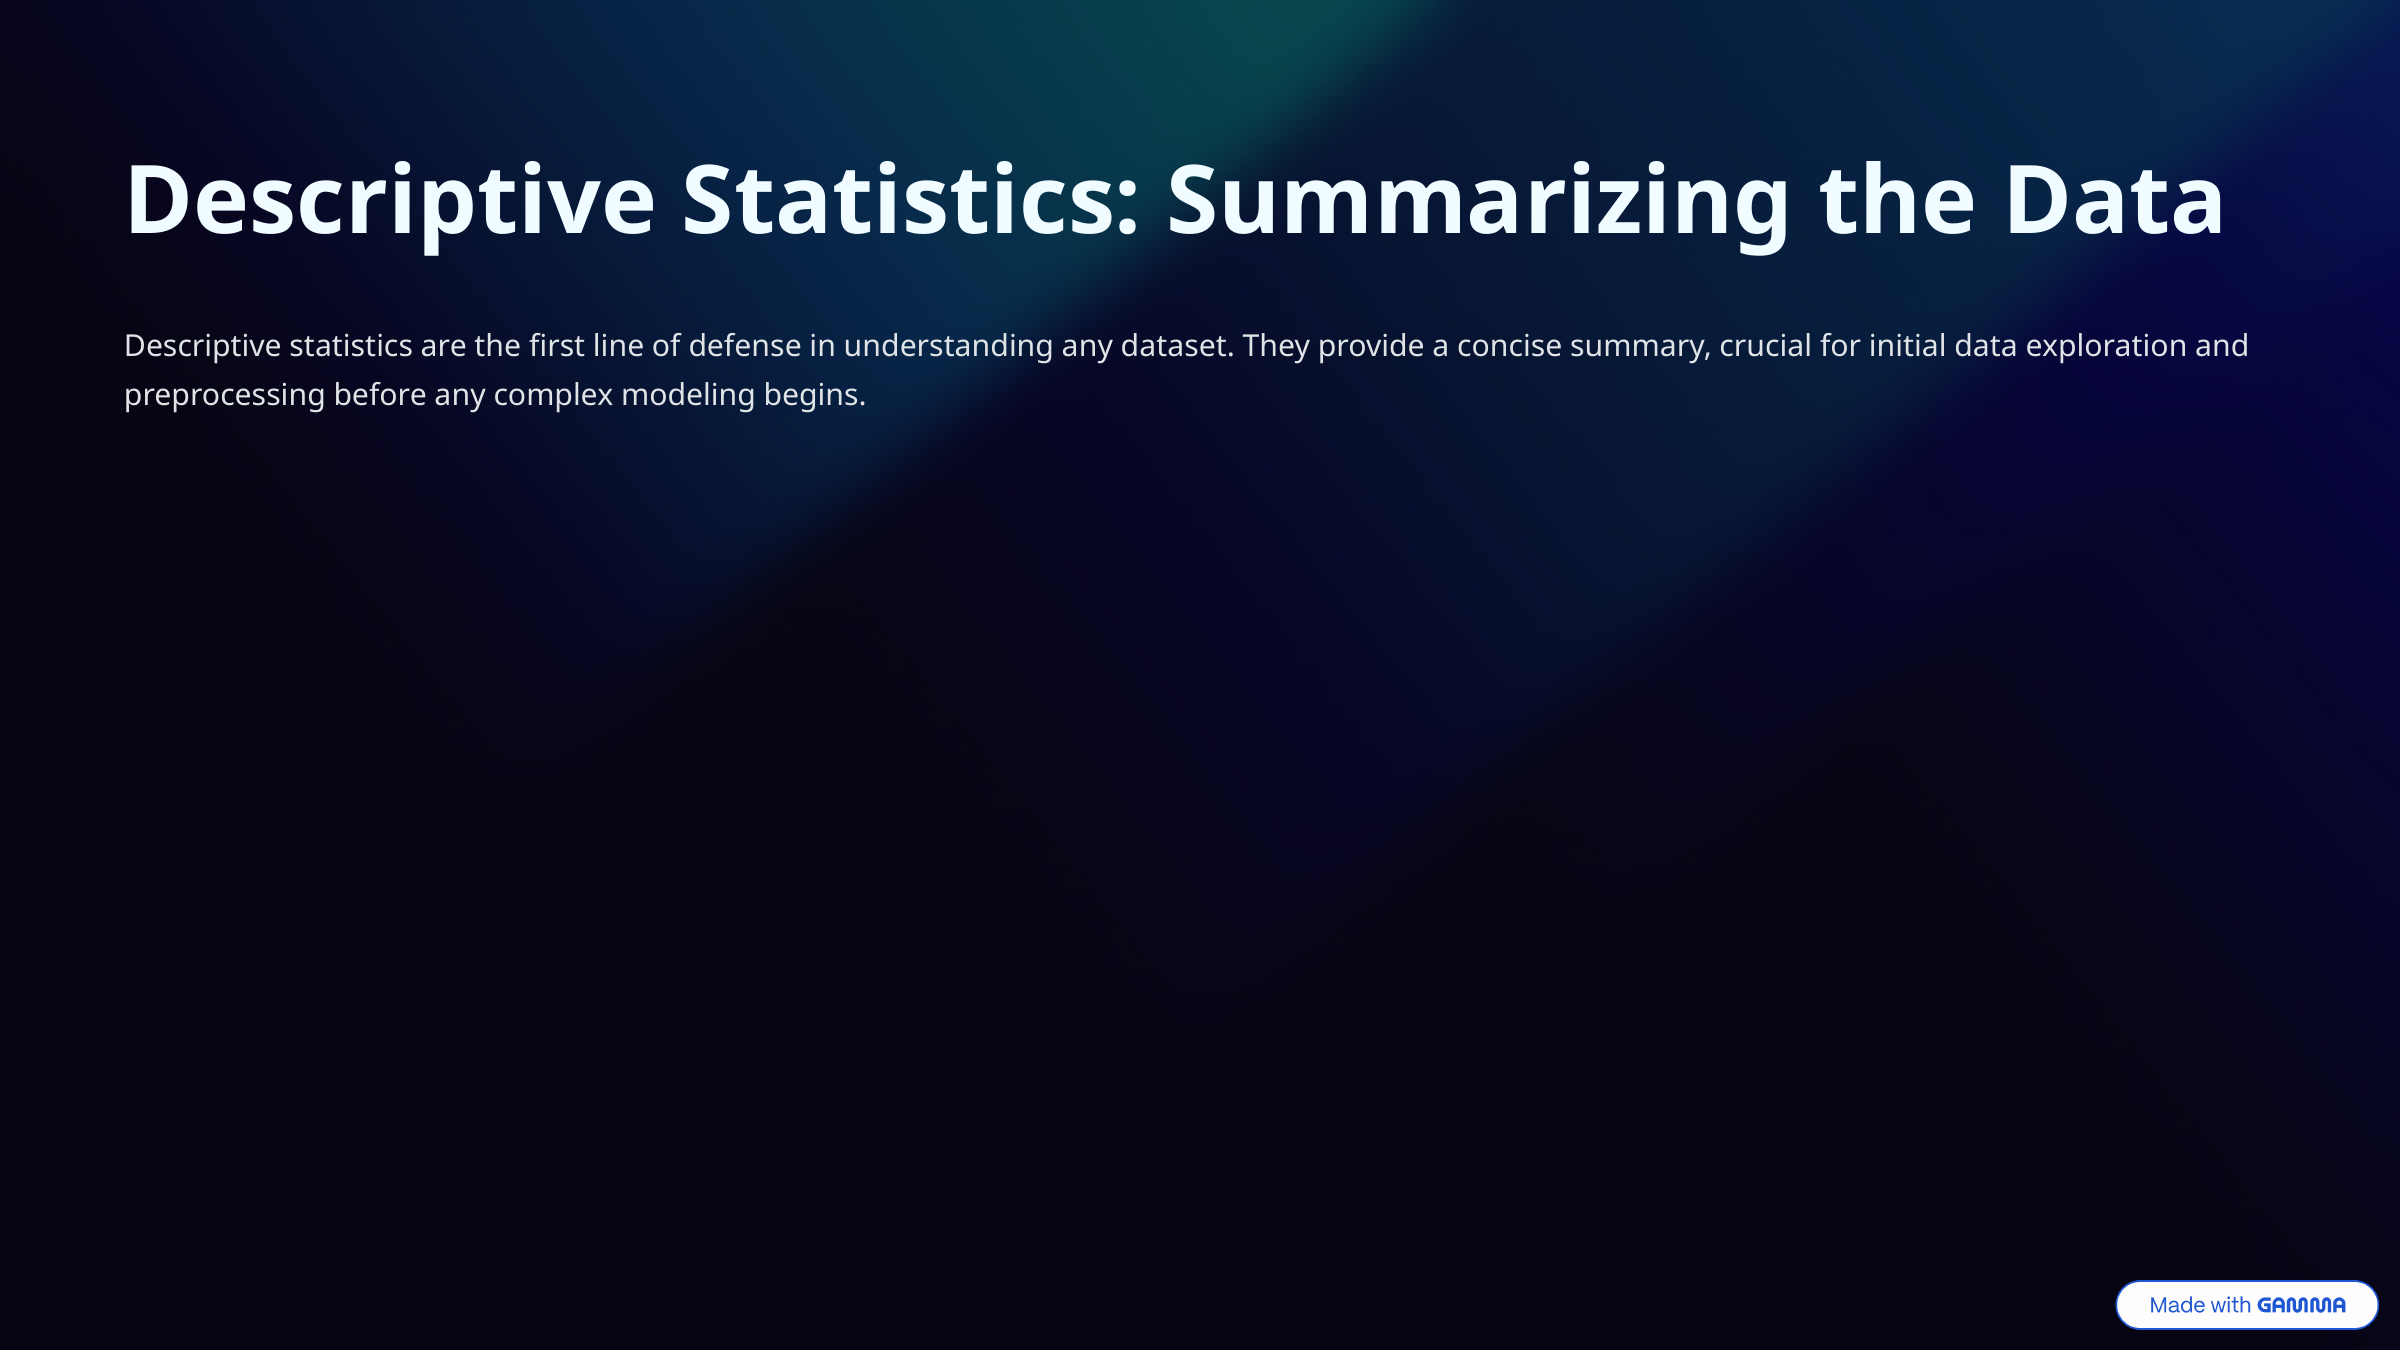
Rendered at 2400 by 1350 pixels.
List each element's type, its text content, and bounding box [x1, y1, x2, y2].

picture [2106, 1271, 2389, 1339]
text_box Descriptive statistics are the first line of defense in understanding any dataset. They provide a concise summary, crucial for initial data exploration and preprocessing before any complex modeling begins. [123, 313, 2276, 413]
text_box Descriptive Statistics: Summarizing the Data [123, 133, 2106, 252]
